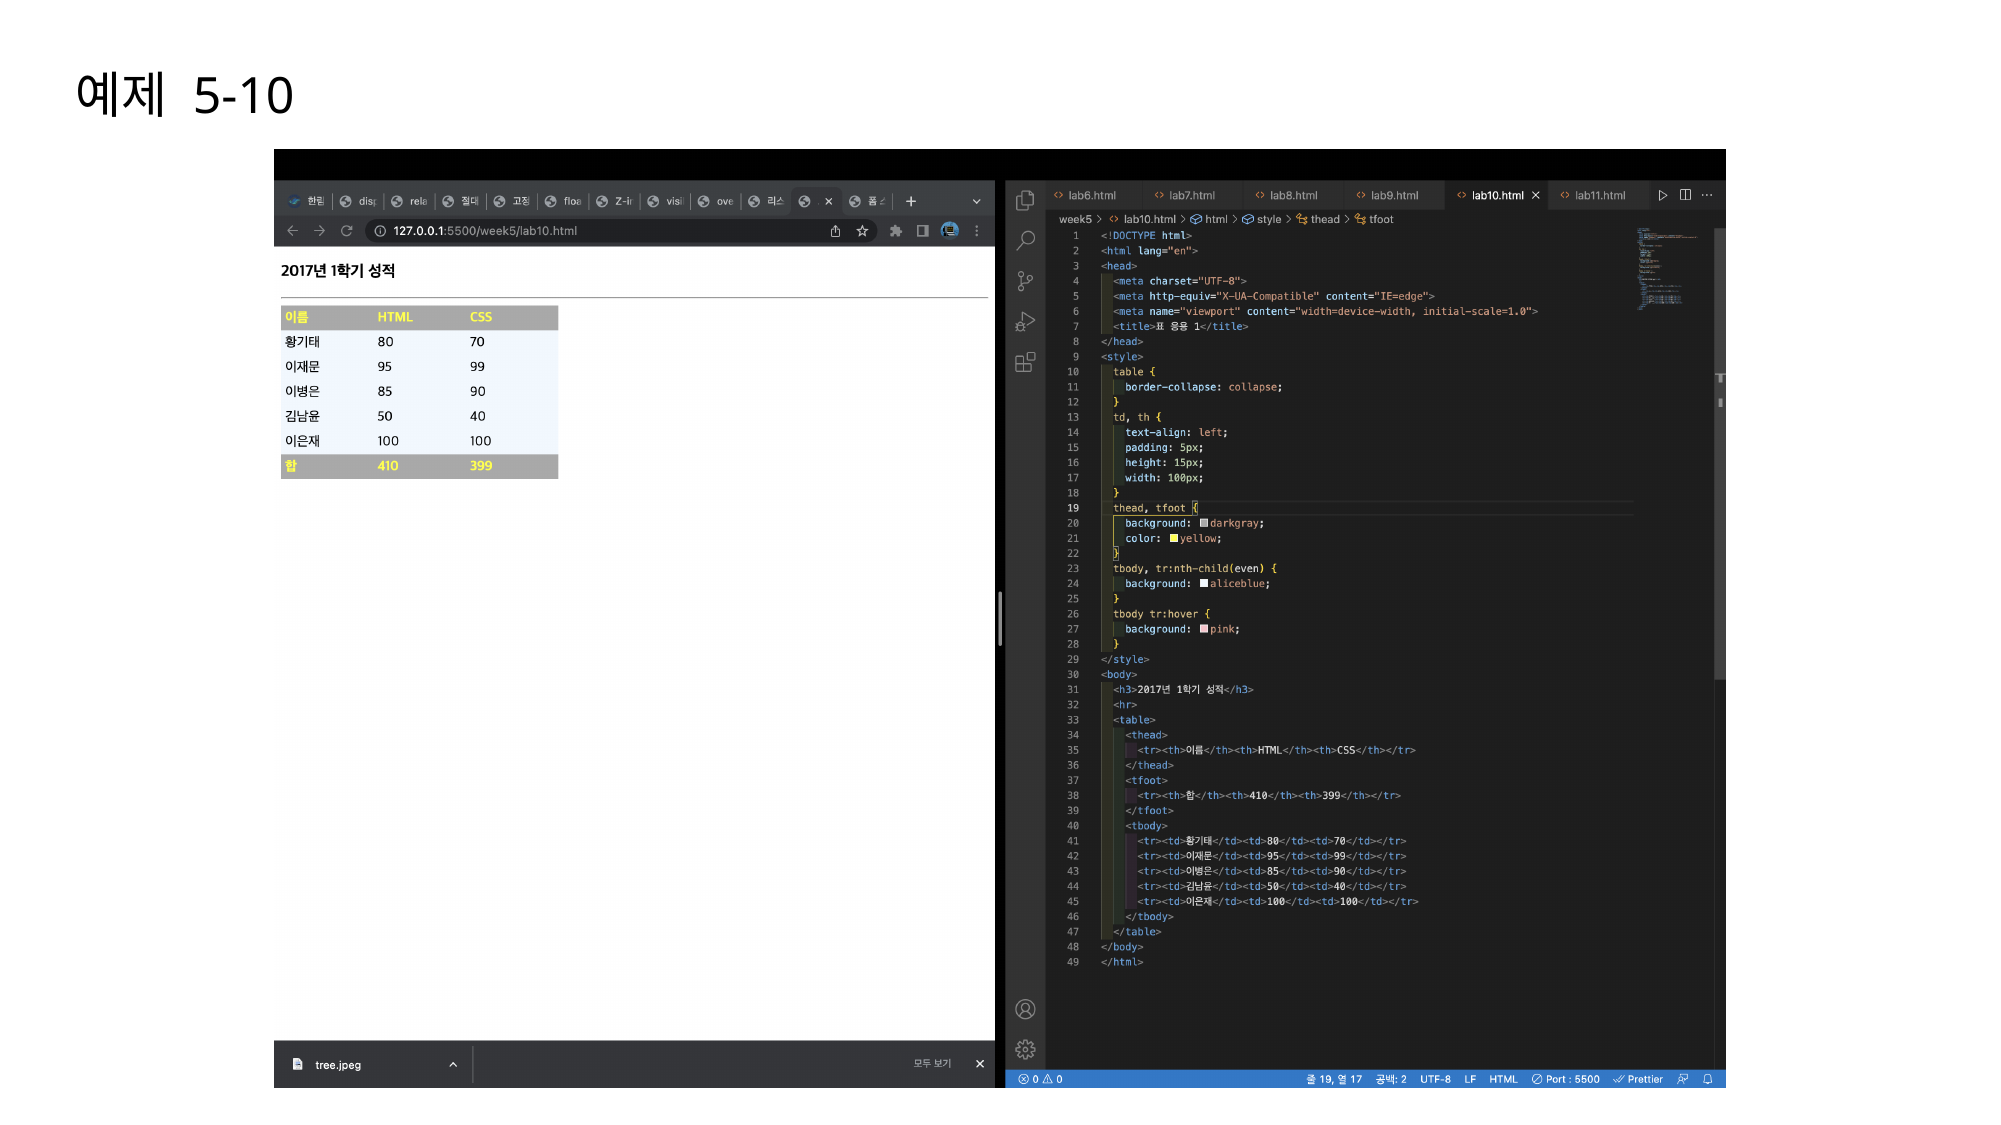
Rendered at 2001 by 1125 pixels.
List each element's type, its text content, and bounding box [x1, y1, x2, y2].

picture [274, 149, 1726, 1089]
title 예제 5-10 [59, 44, 1306, 150]
